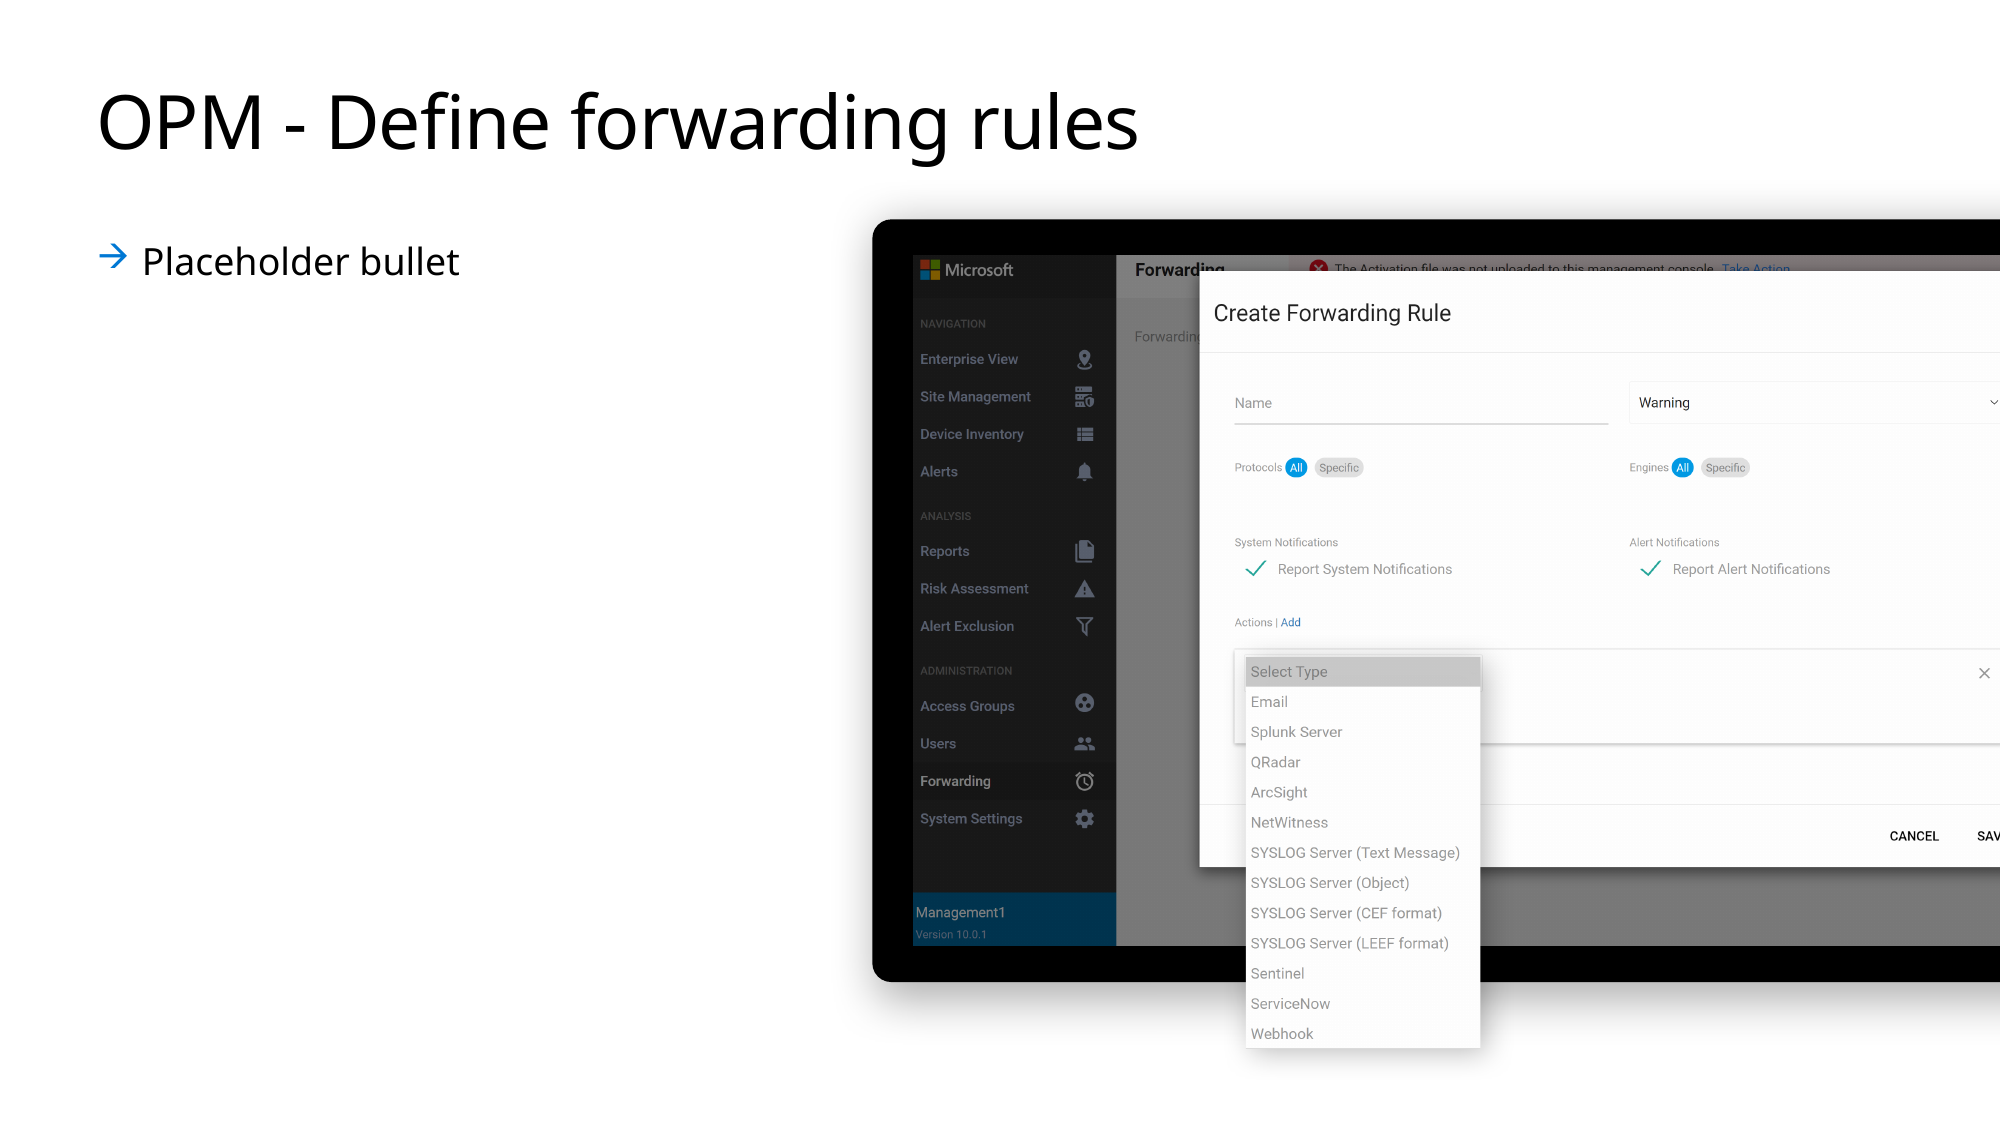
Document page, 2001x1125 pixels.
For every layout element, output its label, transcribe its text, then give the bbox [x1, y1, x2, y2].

picture [984, 910, 991, 917]
title OPM - Define forwarding rules [96, 75, 1904, 166]
text_box Placeholder bullet [96, 237, 772, 283]
text_box [871, 218, 2000, 983]
picture [912, 255, 2000, 1050]
